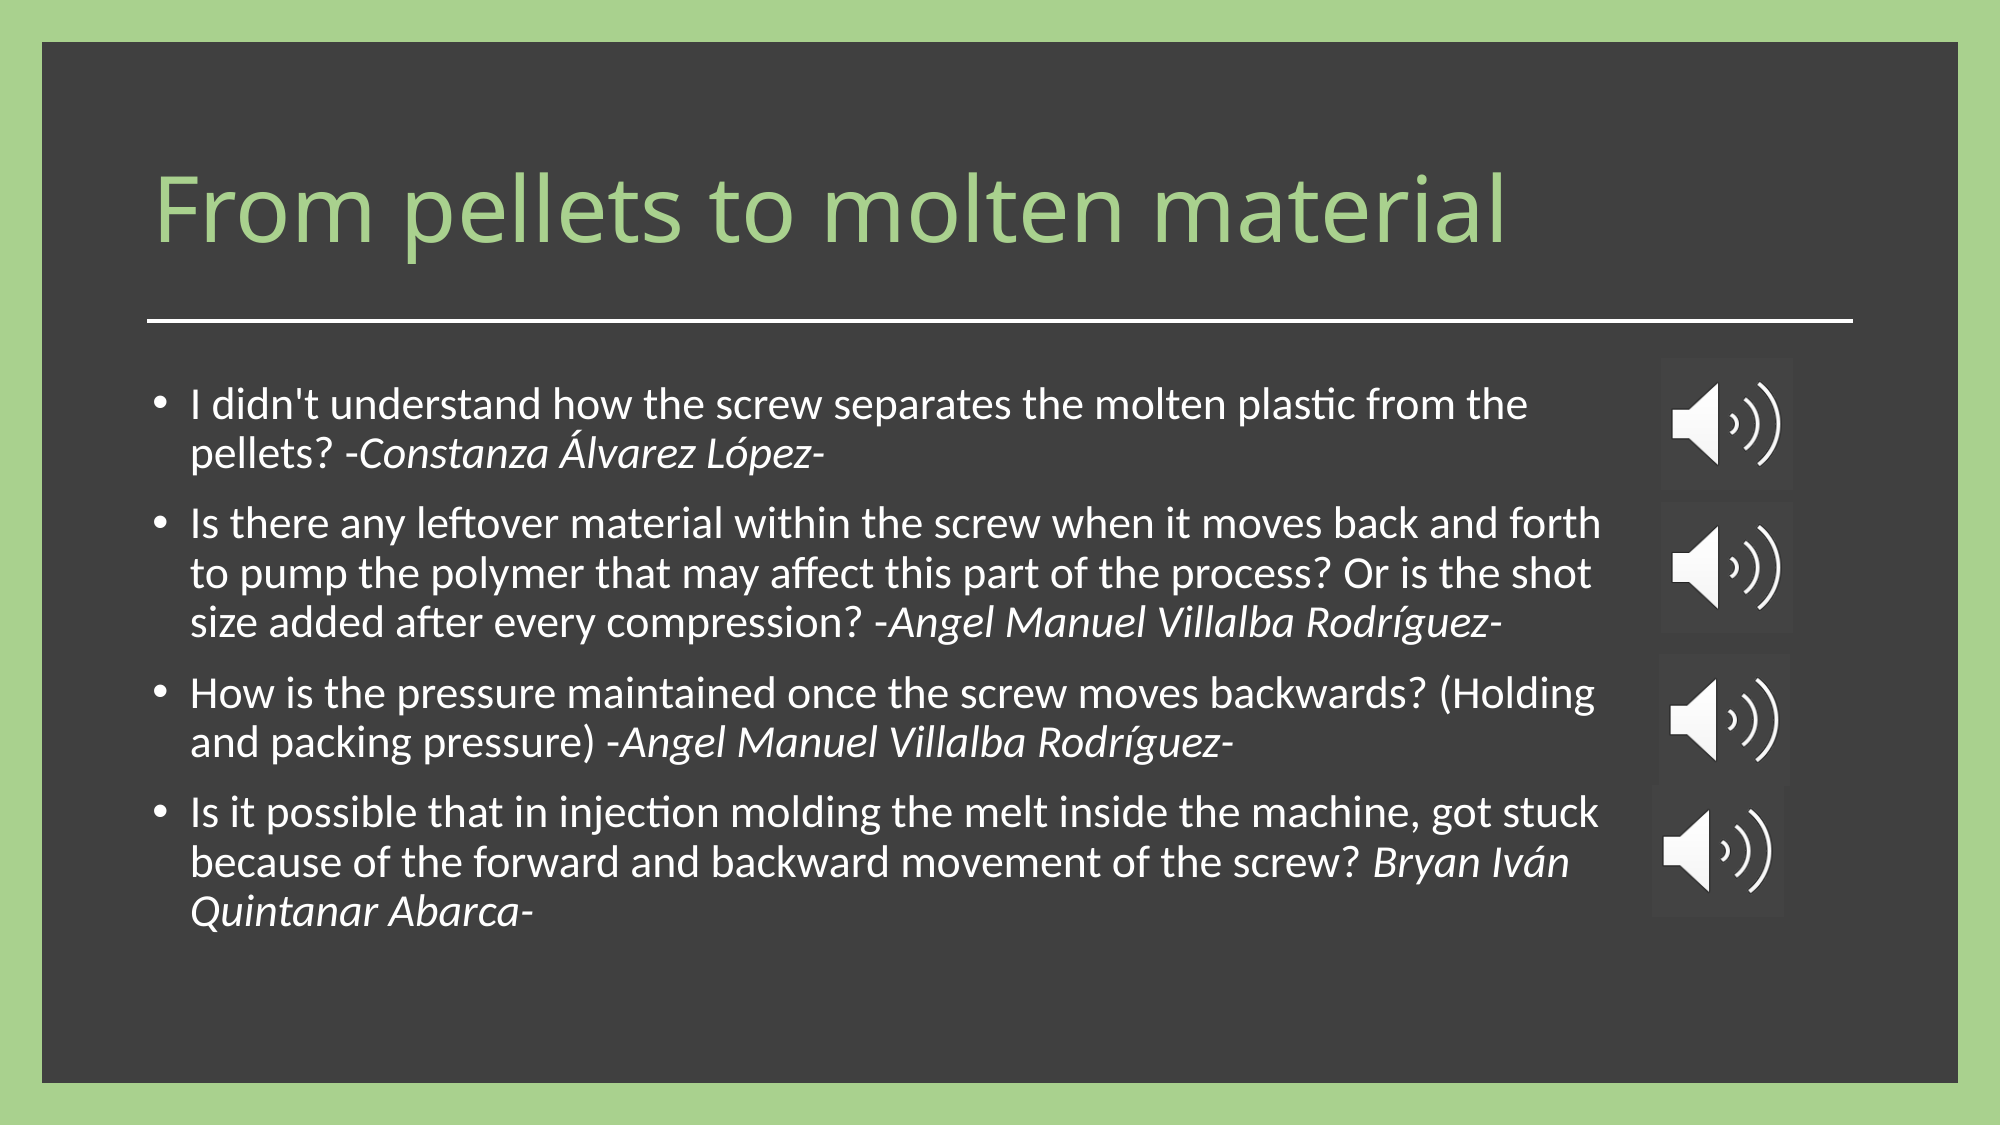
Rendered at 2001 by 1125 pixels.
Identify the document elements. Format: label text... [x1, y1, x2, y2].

list I didn't understand how the screw separates the molten plastic from the pellets? -Constanza Álvarez López- Is there any leftover material within the screw when it moves back and forth to pump the polymer that may affect this part of the process? Or is the shot size added after every compression? -Angel Manuel Villalba Rodríguez- How is the pressure maintained once the screw moves backwards? (Holding and packing pressure) -Angel Manuel Villalba Rodríguez- Is it possible that in injection molding the melt inside the machine, got stuck because of the forward and backward movement of the screw? Bryan Iván Quintanar Abarca- [137, 372, 1640, 973]
title From pellets to molten material [137, 103, 1863, 322]
picture [1660, 500, 1794, 634]
picture [1651, 653, 1792, 918]
picture [1660, 357, 1794, 491]
text_box [52, 51, 1948, 1073]
